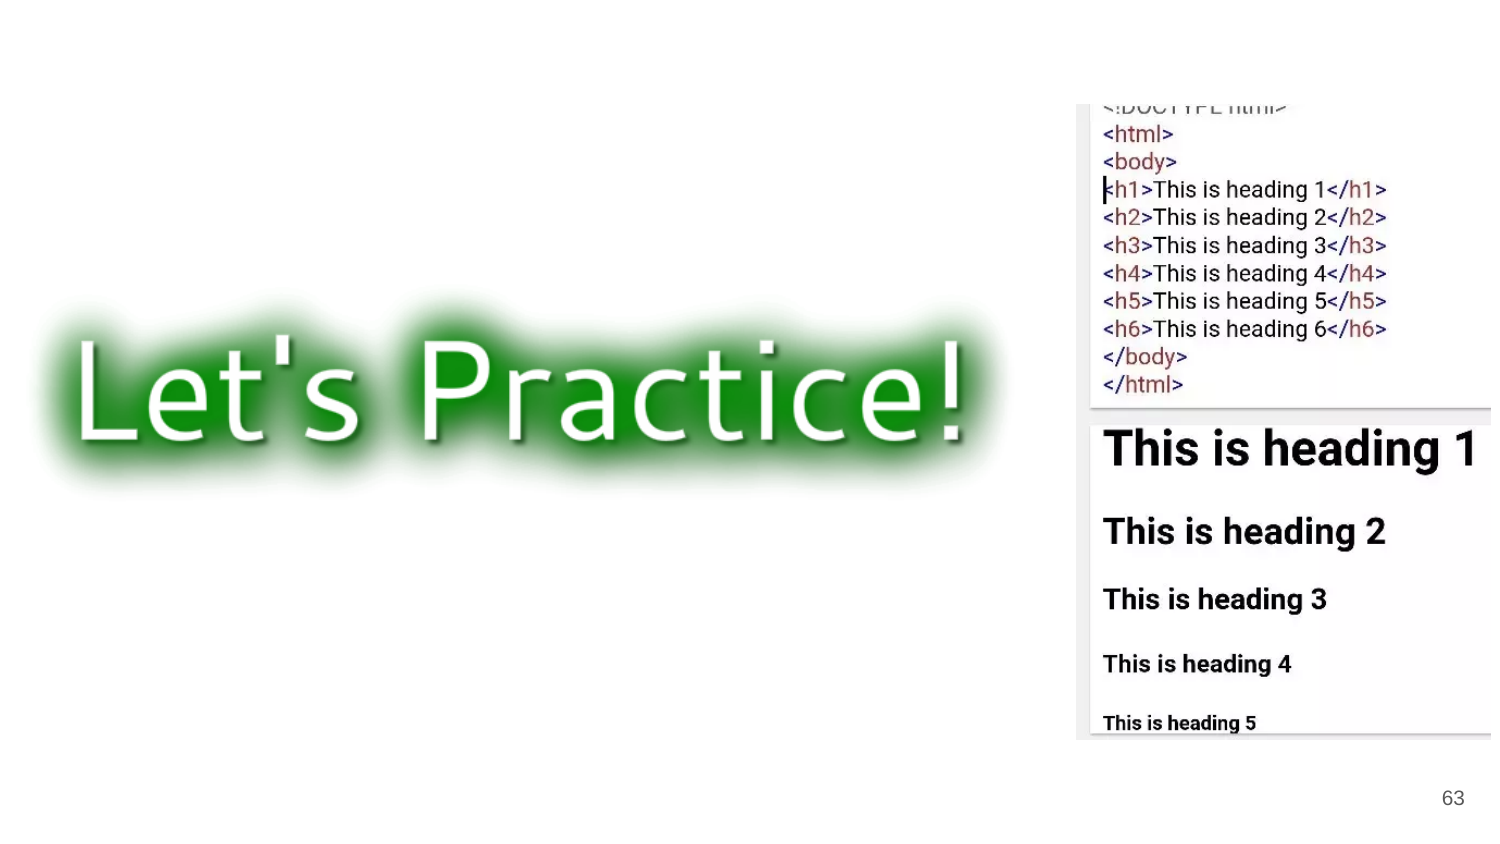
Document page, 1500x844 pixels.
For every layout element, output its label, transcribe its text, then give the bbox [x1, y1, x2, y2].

picture [16, 235, 1020, 505]
picture [1075, 104, 1492, 740]
slide_number ‹#› [1389, 764, 1480, 830]
